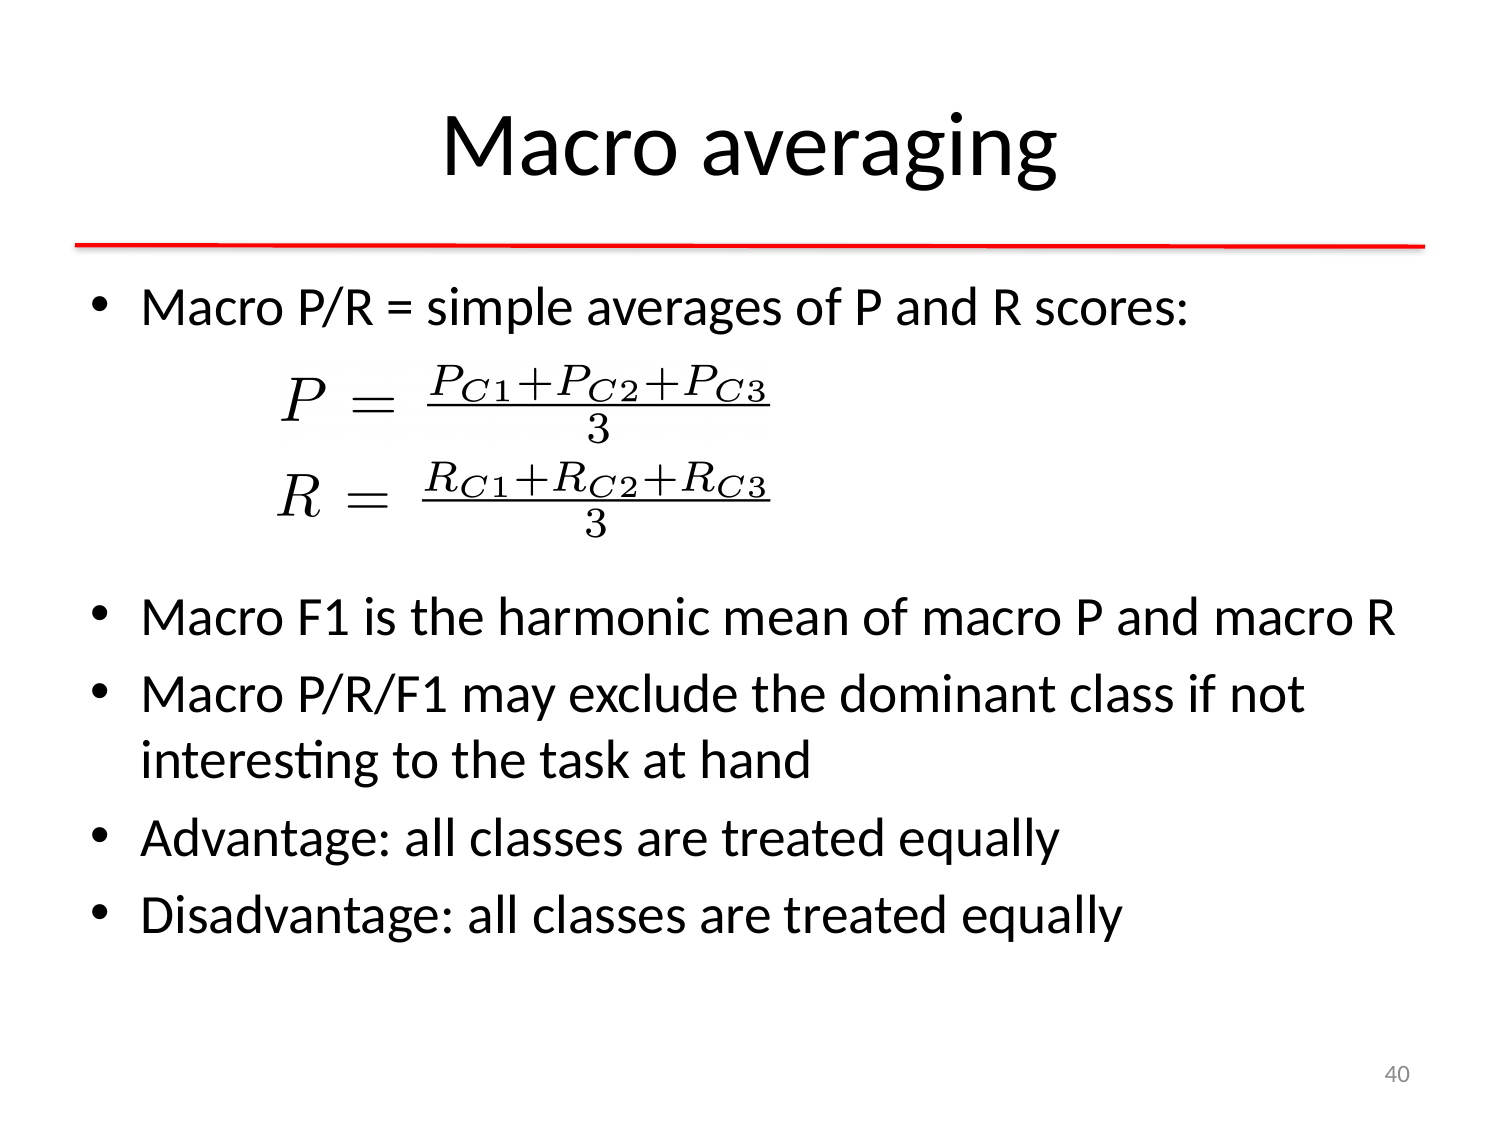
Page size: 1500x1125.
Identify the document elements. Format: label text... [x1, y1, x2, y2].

slide_number 40 [1074, 1042, 1425, 1103]
list Macro P/R = simple averages of P and R scores: Macro F1 is the harmonic mean of macro P and macro R Macro P/R/F1 may exclude the dominant class if not interesting to the task at hand Advantage: all classes are treated equally Disadvantage: all classes are treated equally [75, 262, 1425, 1005]
picture [272, 460, 771, 544]
title Macro averaging [75, 45, 1425, 233]
picture [280, 356, 771, 450]
